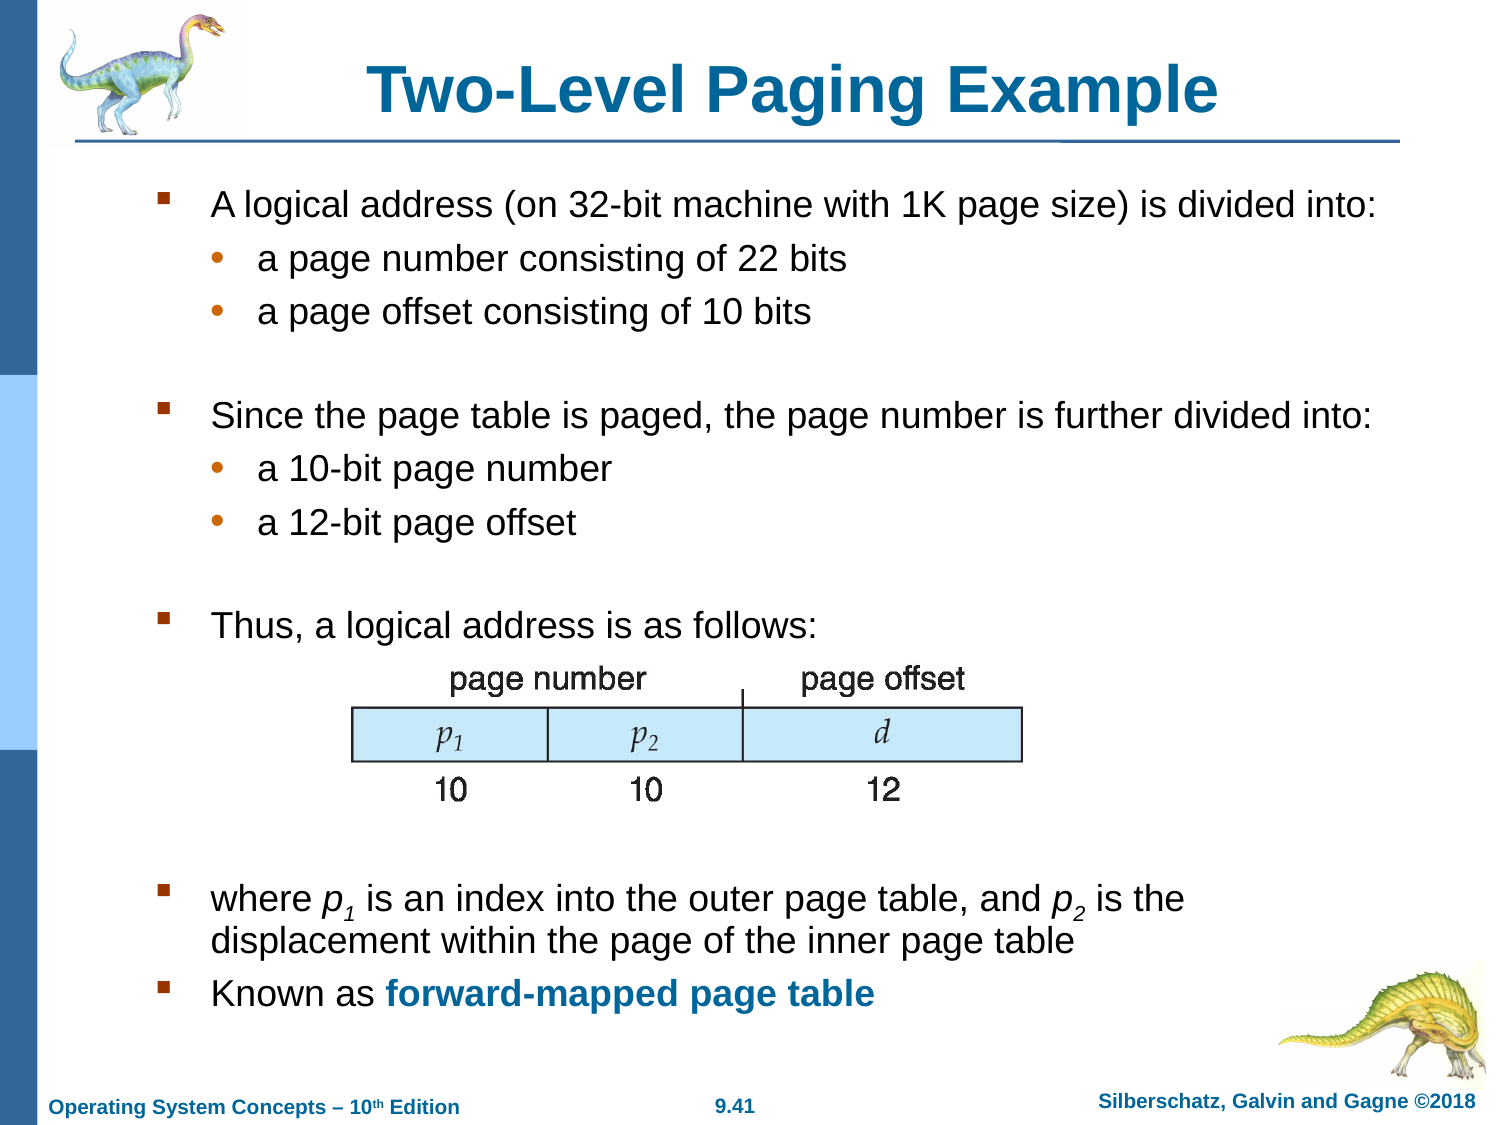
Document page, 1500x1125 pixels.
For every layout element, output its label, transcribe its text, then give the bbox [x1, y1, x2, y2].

picture [46, 0, 243, 149]
list A logical address (on 32-bit machine with 1K page size) is divided into: a page number consisting of 22 bits a page offset consisting of 10 bits Since the page table is paged, the page number is further divided into: a 10-bit page number a 12-bit page offset Thus, a logical address is as follows: where p1 is an index into the outer page table, and p2 is the displacement within the page of the inner page table Known as forward-mapped page table [139, 178, 1399, 1023]
picture [1275, 959, 1486, 1090]
picture [351, 661, 1023, 808]
title Two-Level Paging Example [156, 38, 1431, 134]
